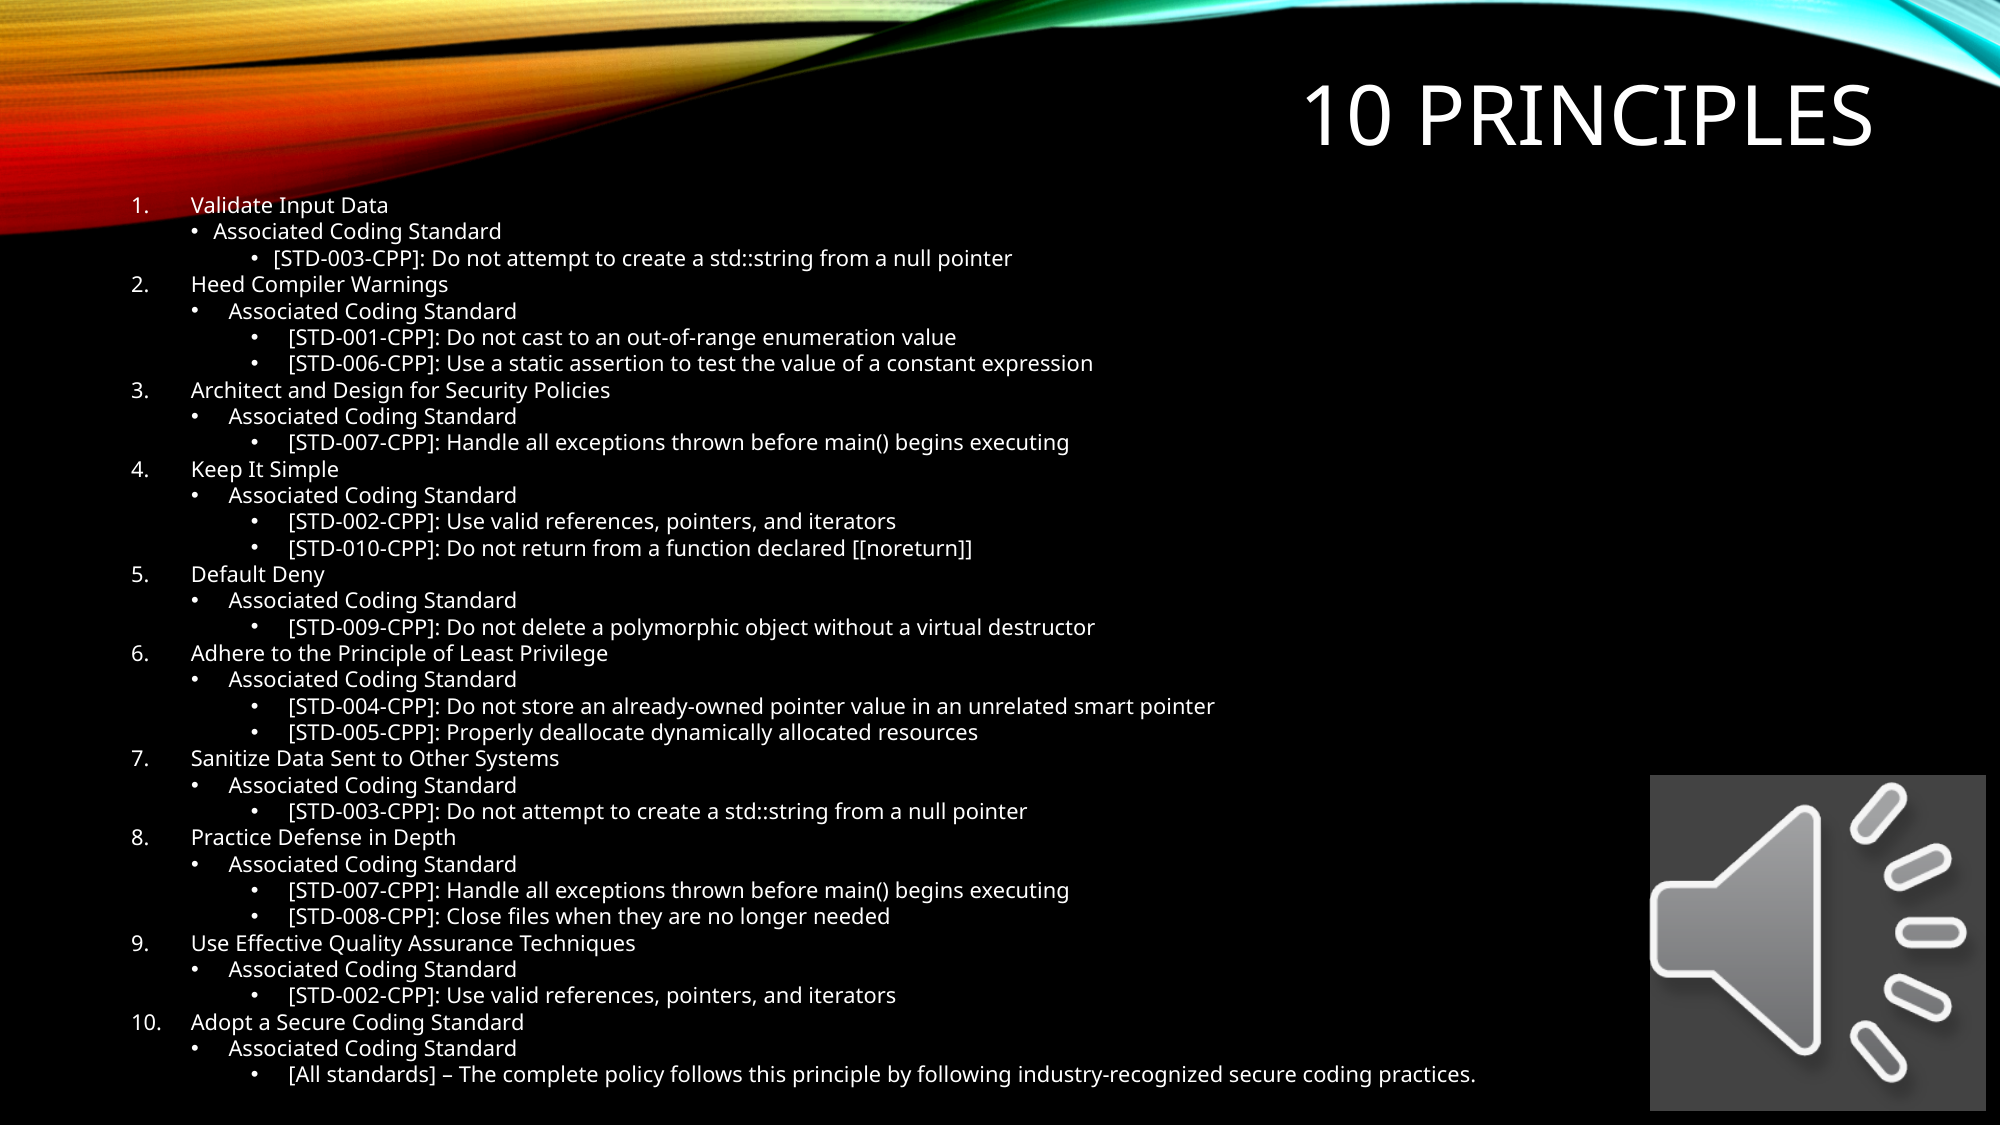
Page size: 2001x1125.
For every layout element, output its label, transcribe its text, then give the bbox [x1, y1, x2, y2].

title 10 PRINCIPLES [478, 12, 1891, 184]
list Validate Input Data Associated Coding Standard [STD-003-CPP]: Do not attempt to create a std::string from a null pointer Heed Compiler Warnings Associated Coding Standard [STD-001-CPP]: Do not cast to an out-of-range enumeration value [STD-006-CPP]: Use a static assertion to test the value of a constant expression Architect and Design for Security Policies Associated Coding Standard [STD-007-CPP]: Handle all exceptions thrown before main() begins executing Keep It Simple Associated Coding Standard [STD-002-CPP]: Use valid references, pointers, and iterators [STD-010-CPP]: Do not return from a function declared [[noreturn]] Default Deny Associated Coding Standard [STD-009-CPP]: Do not delete a polymorphic object without a virtual destructor Adhere to the Principle of Least Privilege Associated Coding Standard [STD-004-CPP]: Do not store an already-owned pointer value in an unrelated smart pointer [STD-005-CPP]: Properly deallocate dynamically allocated resources Sanitize Data Sent to Other Systems Associated Coding Standard [STD-003-CPP]: Do not attempt to create a std::string from a null pointer Practice Defense in Depth Associated Coding Standard [STD-007-CPP]: Handle all exceptions thrown before main() begins executing [STD-008-CPP]: Close files when they are no longer needed Use Effective Quality Assurance Techniques Associated Coding Standard [STD-002-CPP]: Use valid references, pointers, and iterators Adopt a Secure Coding Standard Associated Coding Standard [All standards] – The complete policy follows this principle by following industry-recognized secure coding practices. [115, 184, 1891, 1097]
picture [0, 0, 2000, 237]
picture [1648, 773, 1987, 1112]
